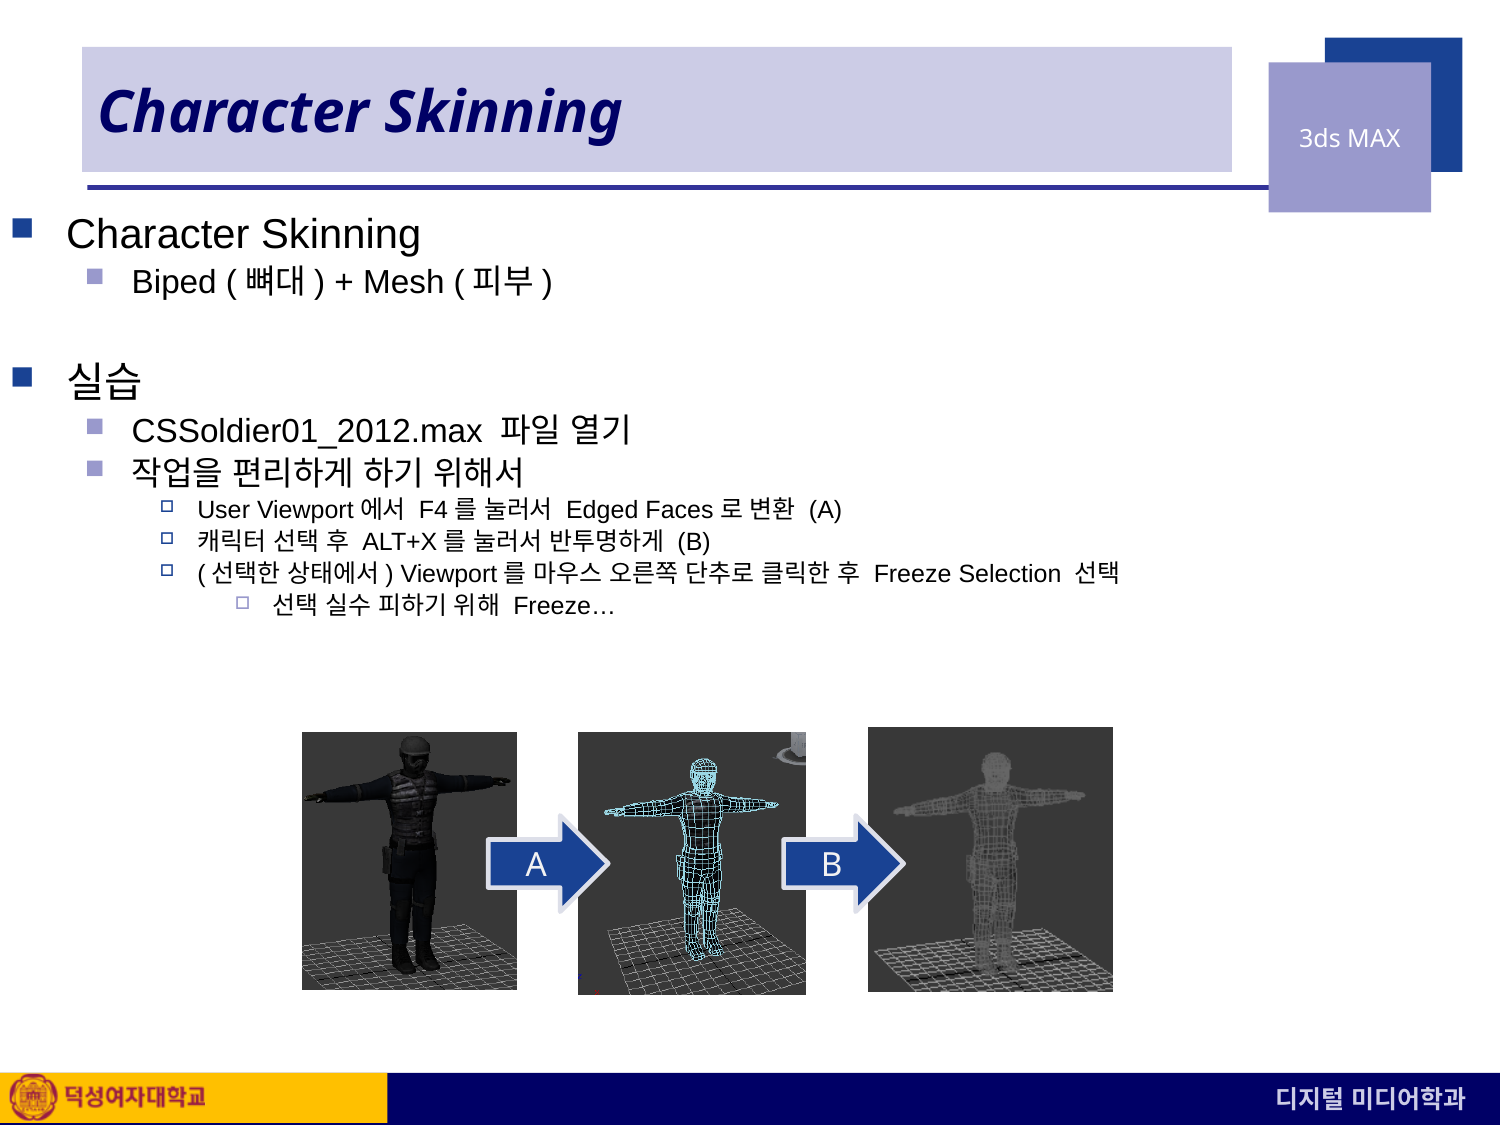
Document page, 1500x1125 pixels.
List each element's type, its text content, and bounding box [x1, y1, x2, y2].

text_box B [812, 815, 862, 912]
picture [867, 727, 1113, 992]
text_box Character Skinning Biped (뼈대) + Mesh (피부) 실습 CSSoldier01_2012.max 파일 열기 작업을 편리하게 하기 위해서 User Viewport에서 F4를 눌러서 Edged Faces로 변환 (A) 캐릭터 선택 후 ALT+X를 눌러서 반투명하게 (B) (선택한 상태에서) Viewport를 마우스 오른쪽 단추로 클릭한 후 Freeze Selection 선택 선택 실수 피하기 위해 Freeze… [0, 205, 1478, 1035]
text_box A [521, 815, 573, 912]
picture [0, 1035, 229, 1125]
picture [578, 732, 806, 995]
picture [302, 732, 517, 990]
title Character Skinning [81, 46, 1233, 173]
